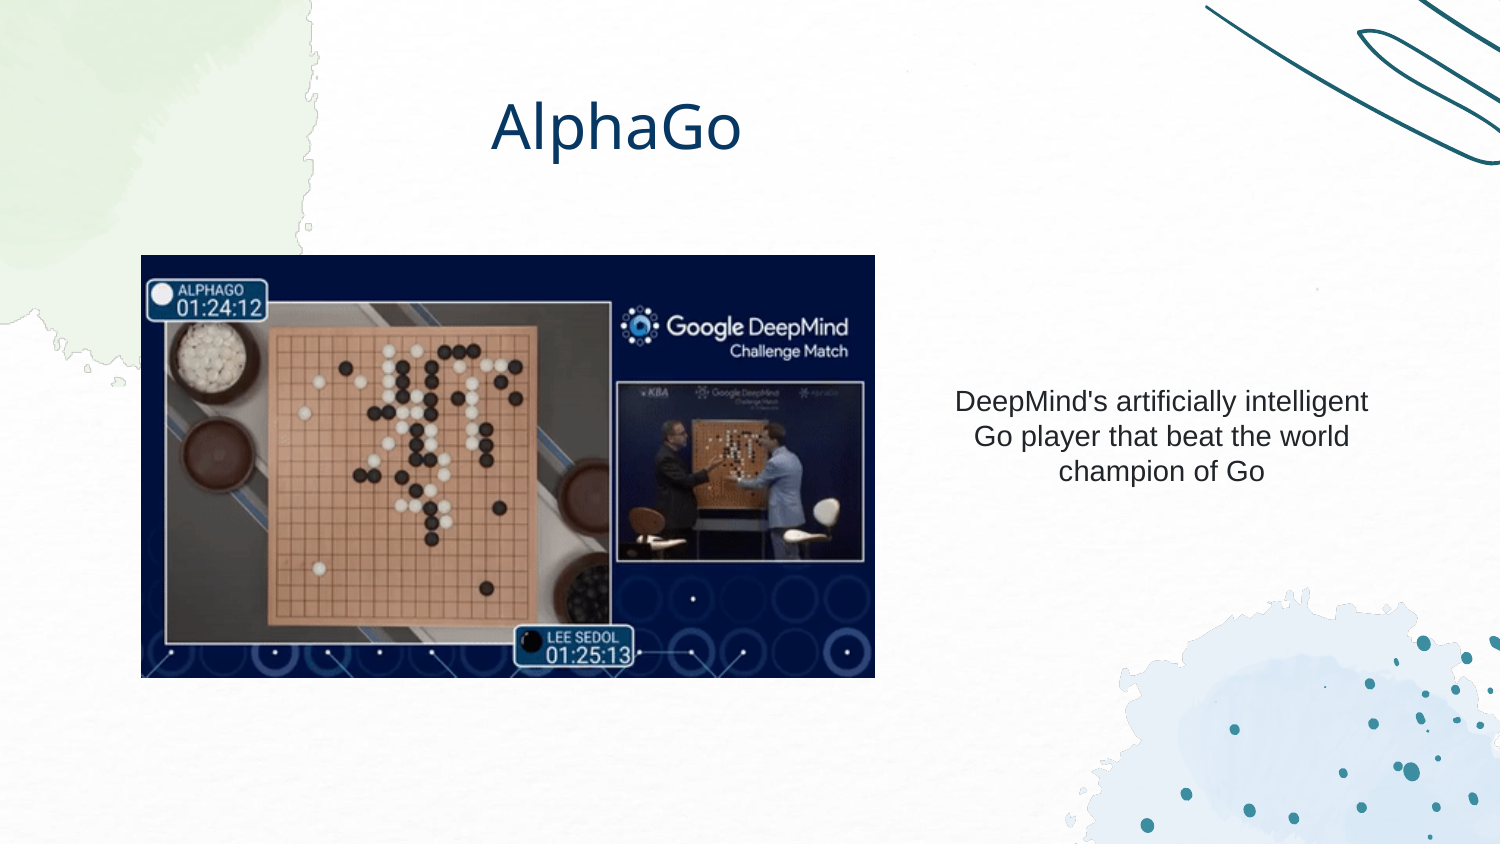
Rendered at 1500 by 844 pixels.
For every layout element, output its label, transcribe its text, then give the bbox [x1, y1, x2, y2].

text_box DeepMind's artificially intelligent Go player that beat the world champion of Go [937, 374, 1387, 495]
picture [1363, 33, 1500, 128]
picture [0, 0, 1500, 844]
title AlphaGo [476, 77, 905, 172]
picture [1428, 0, 1500, 46]
